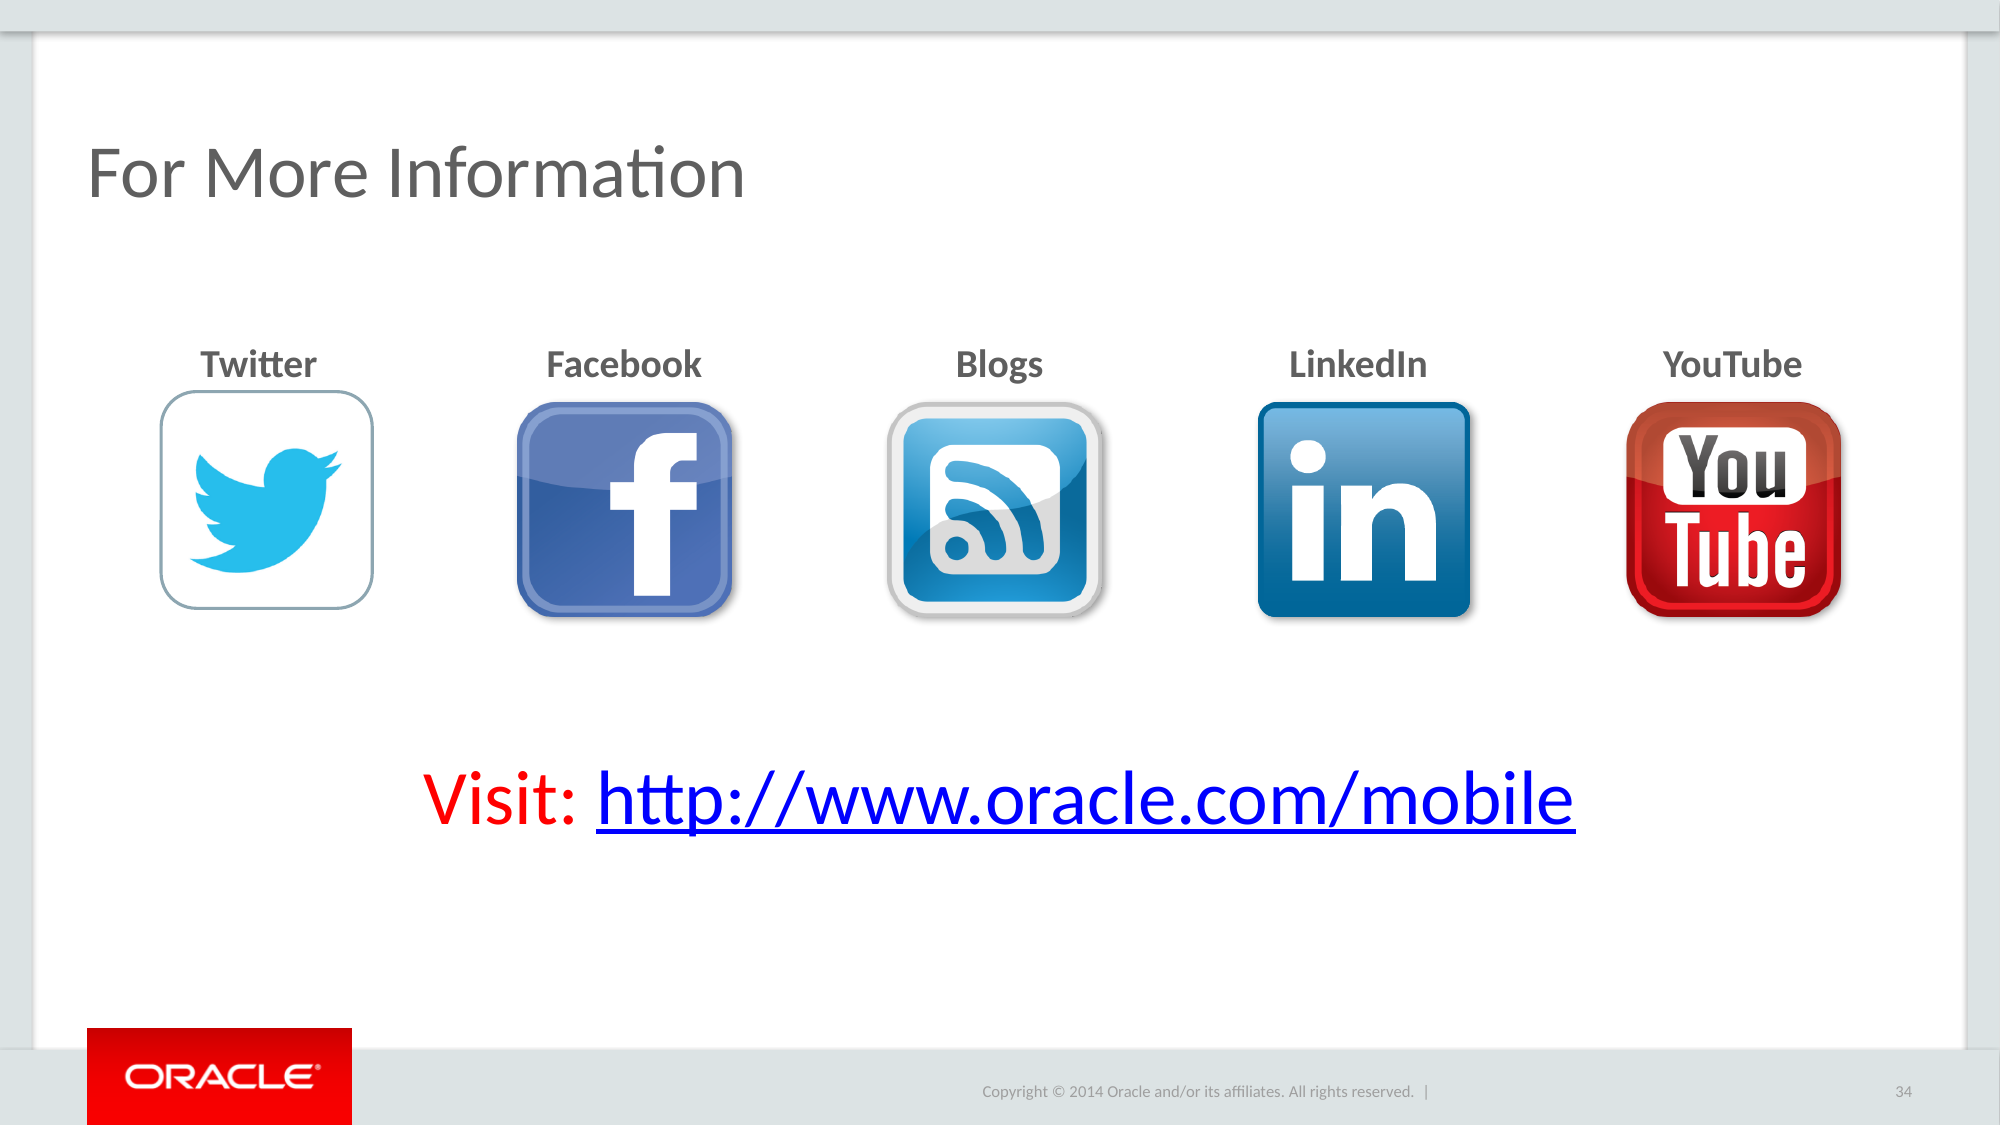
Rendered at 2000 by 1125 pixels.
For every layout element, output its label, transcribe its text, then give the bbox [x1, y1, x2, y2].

title For More Information [87, 66, 1913, 213]
picture [87, 1028, 352, 1125]
picture [1458, 402, 1471, 416]
text_box Facebook [526, 327, 723, 395]
picture [517, 402, 732, 618]
picture [1461, 604, 1471, 617]
text_box Blogs [935, 327, 1064, 395]
picture [1257, 603, 1268, 617]
picture [1264, 409, 1464, 580]
text_box LinkedIn [1269, 327, 1449, 395]
picture [157, 402, 373, 618]
text_box [169, 389, 364, 401]
text_box YouTube [1643, 327, 1823, 395]
text_box Twitter [180, 327, 338, 392]
text_box Visit: http://www.oracle.com/mobile [403, 737, 1597, 943]
picture [887, 402, 1103, 618]
picture [1257, 402, 1270, 417]
picture [1625, 402, 1841, 618]
slide_number 34 [1849, 1075, 1913, 1106]
